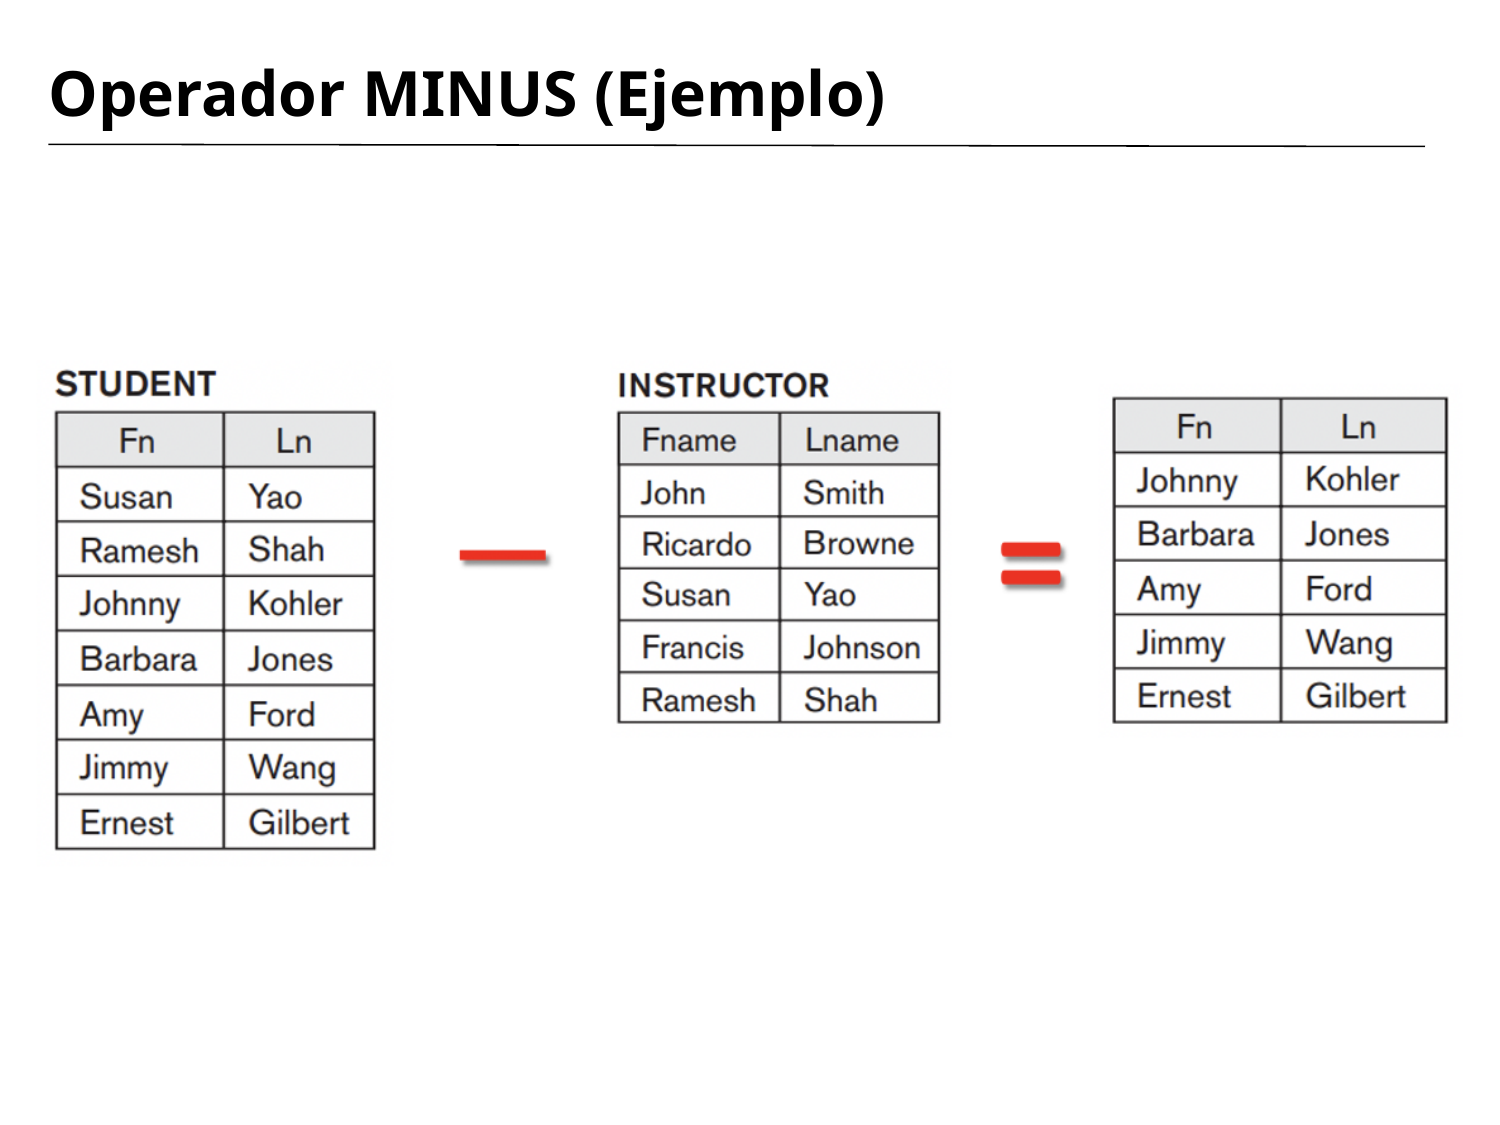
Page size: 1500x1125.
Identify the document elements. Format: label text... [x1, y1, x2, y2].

title Operador MINUS (Ejemplo) [33, 32, 1384, 145]
picture [24, 338, 1476, 868]
